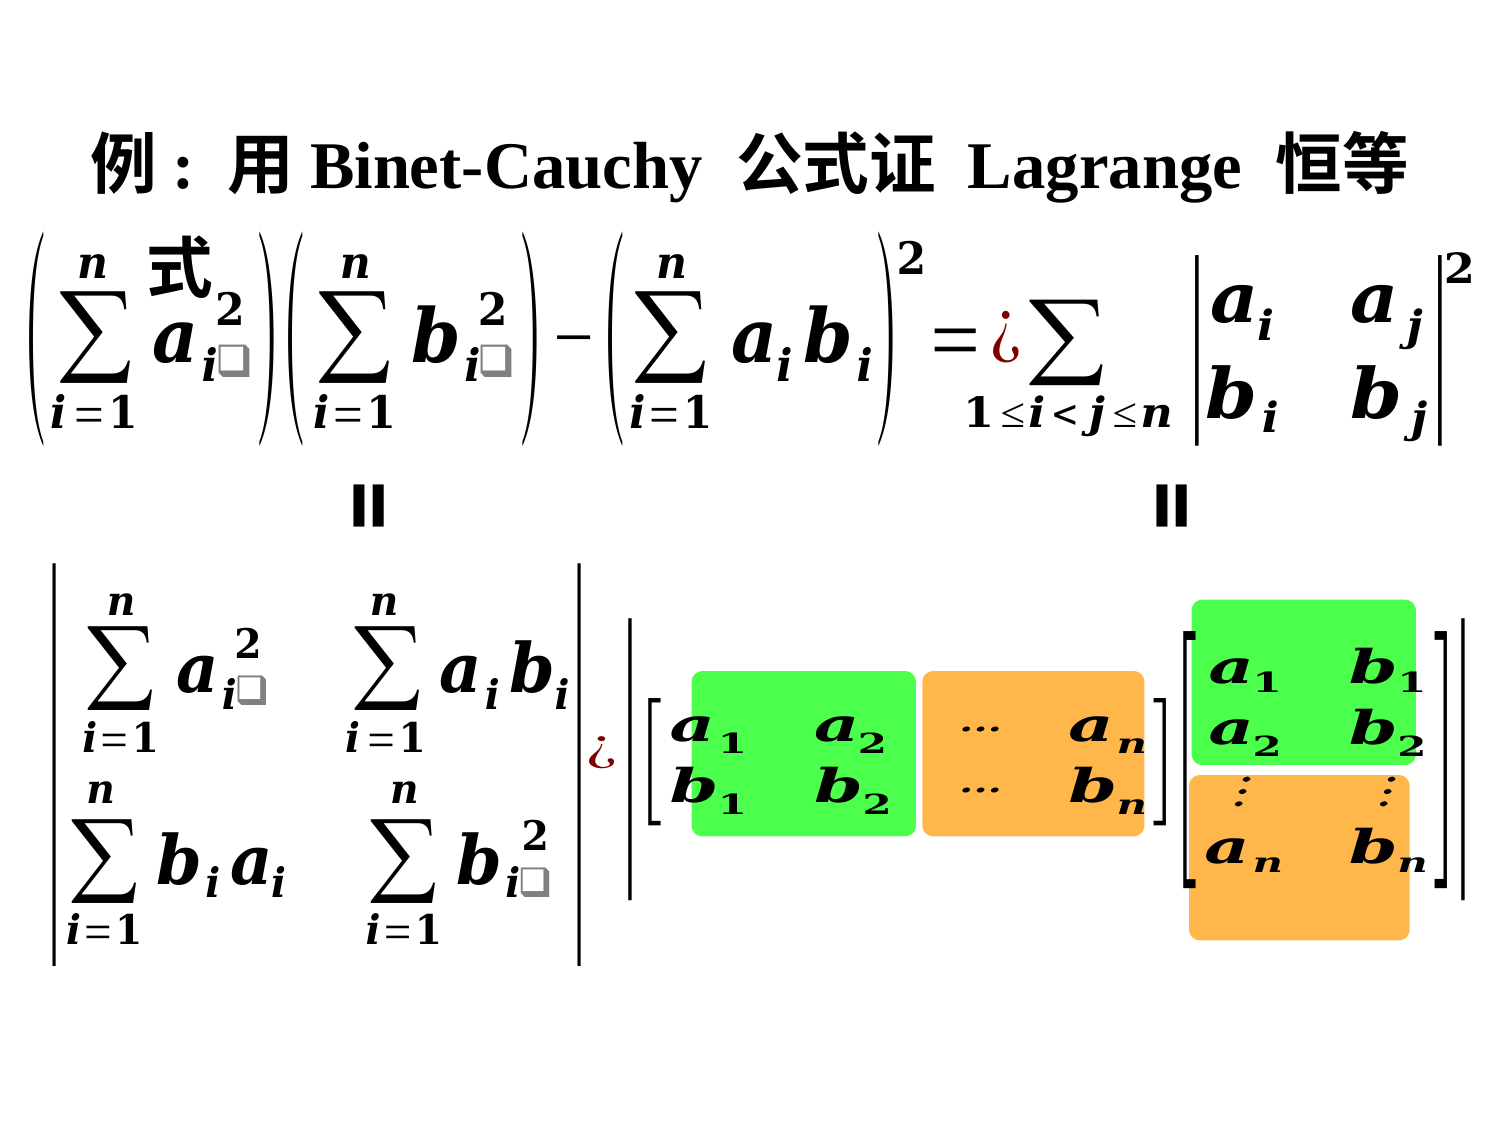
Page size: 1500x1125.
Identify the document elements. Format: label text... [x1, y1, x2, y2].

text_box = [1104, 463, 1230, 549]
list 例: 用Binet-Cauchy 公式证 Lagrange 恒等式 [75, 90, 1425, 963]
text_box [691, 671, 916, 837]
text_box [1191, 599, 1416, 766]
text_box [1189, 775, 1410, 941]
text_box [922, 671, 1145, 837]
text_box = [301, 463, 427, 549]
